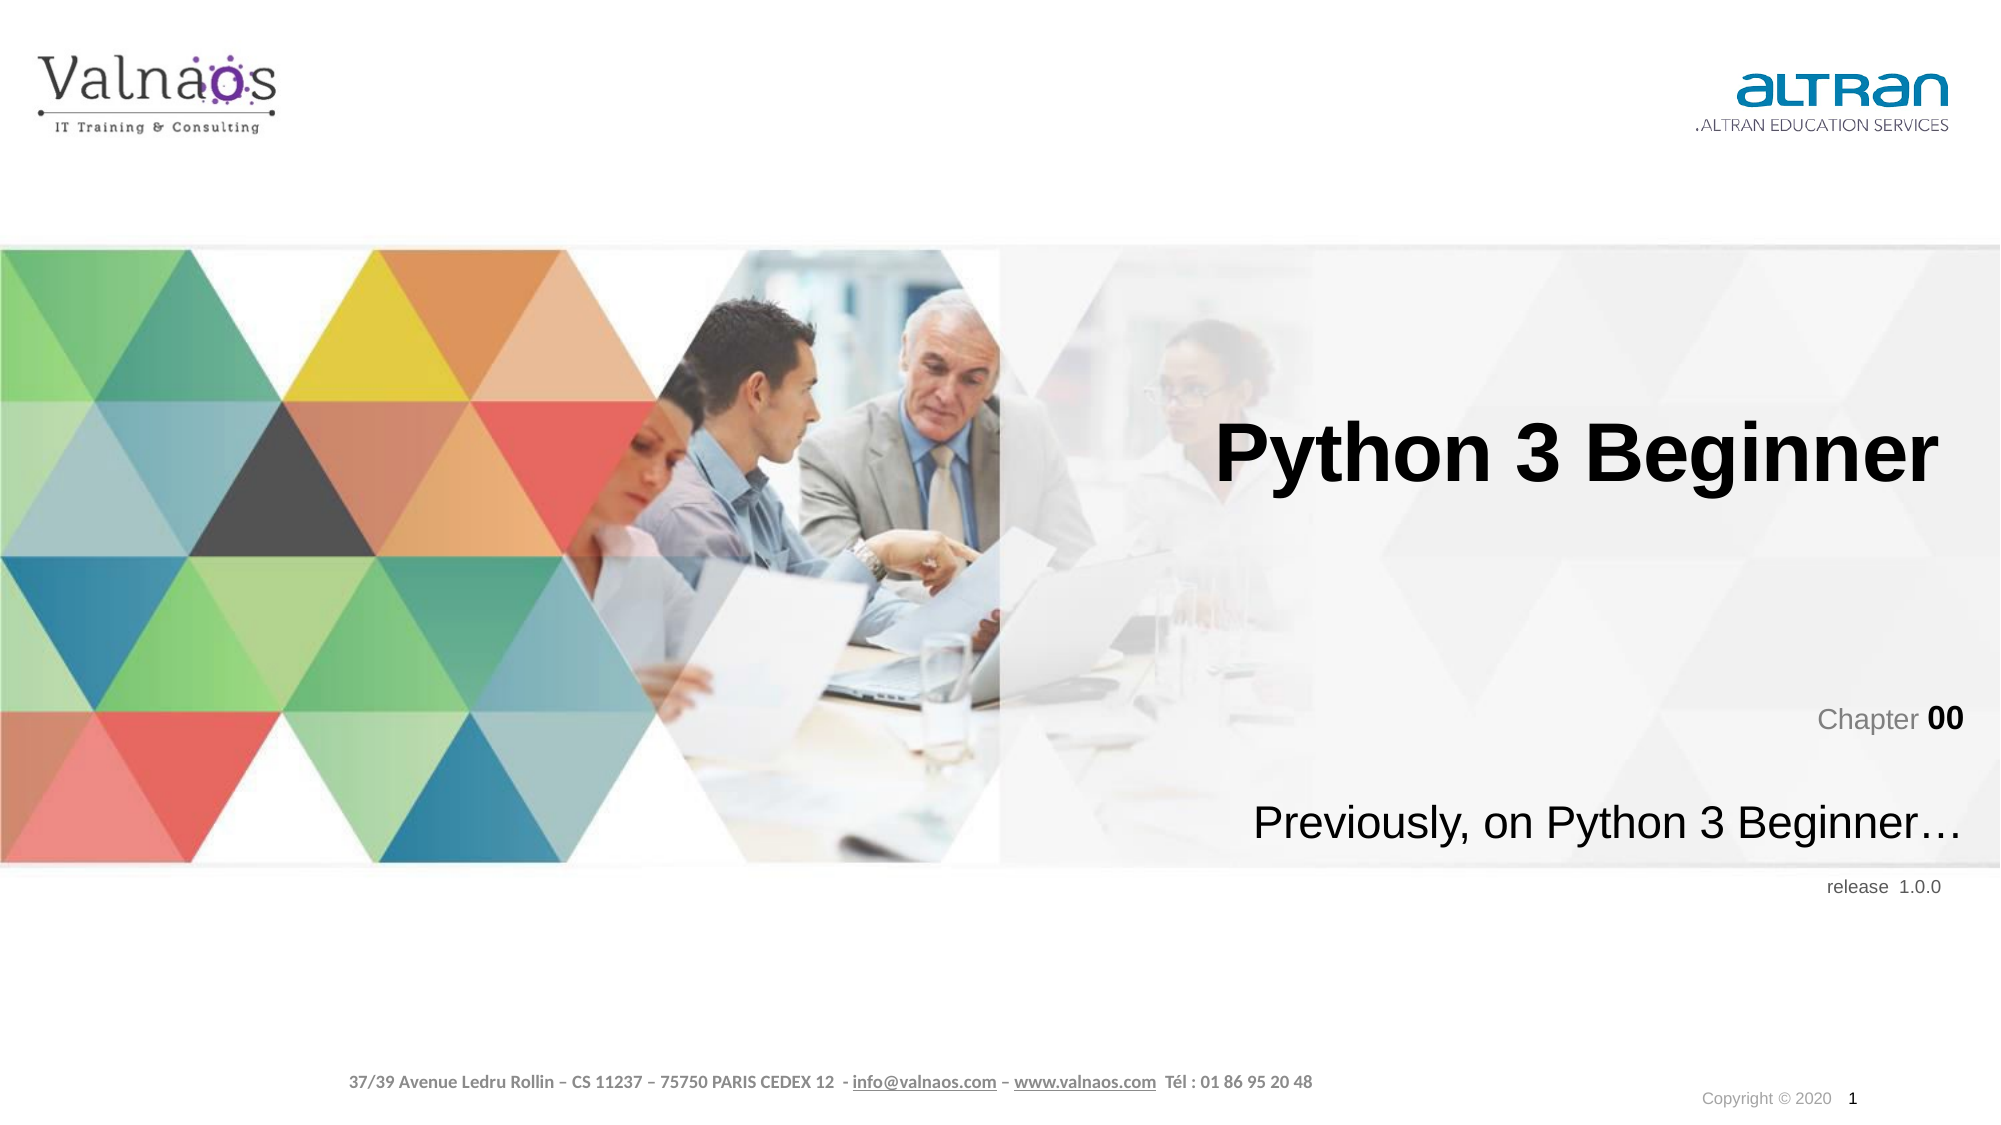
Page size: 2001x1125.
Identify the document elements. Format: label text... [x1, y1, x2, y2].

picture [0, 24, 316, 167]
text_box Chapter 00 Previously, on Python 3 Beginner… [1025, 679, 1965, 848]
text_box Python 3 Beginner [1212, 402, 1964, 499]
slide_number Copyright © 2020 1 [1700, 1087, 1959, 1108]
text_box release 1.0.0 [1824, 875, 1964, 898]
text_box [0, 0, 2000, 1125]
text_box 37/39 Avenue Ledru Rollin – CS 11237 – 75750 PARIS CEDEX 12 - info@valnaos.com – www.valnaos.com Tél : 01 86 95 20 48 [337, 1056, 1339, 1106]
picture [1663, 41, 1980, 163]
